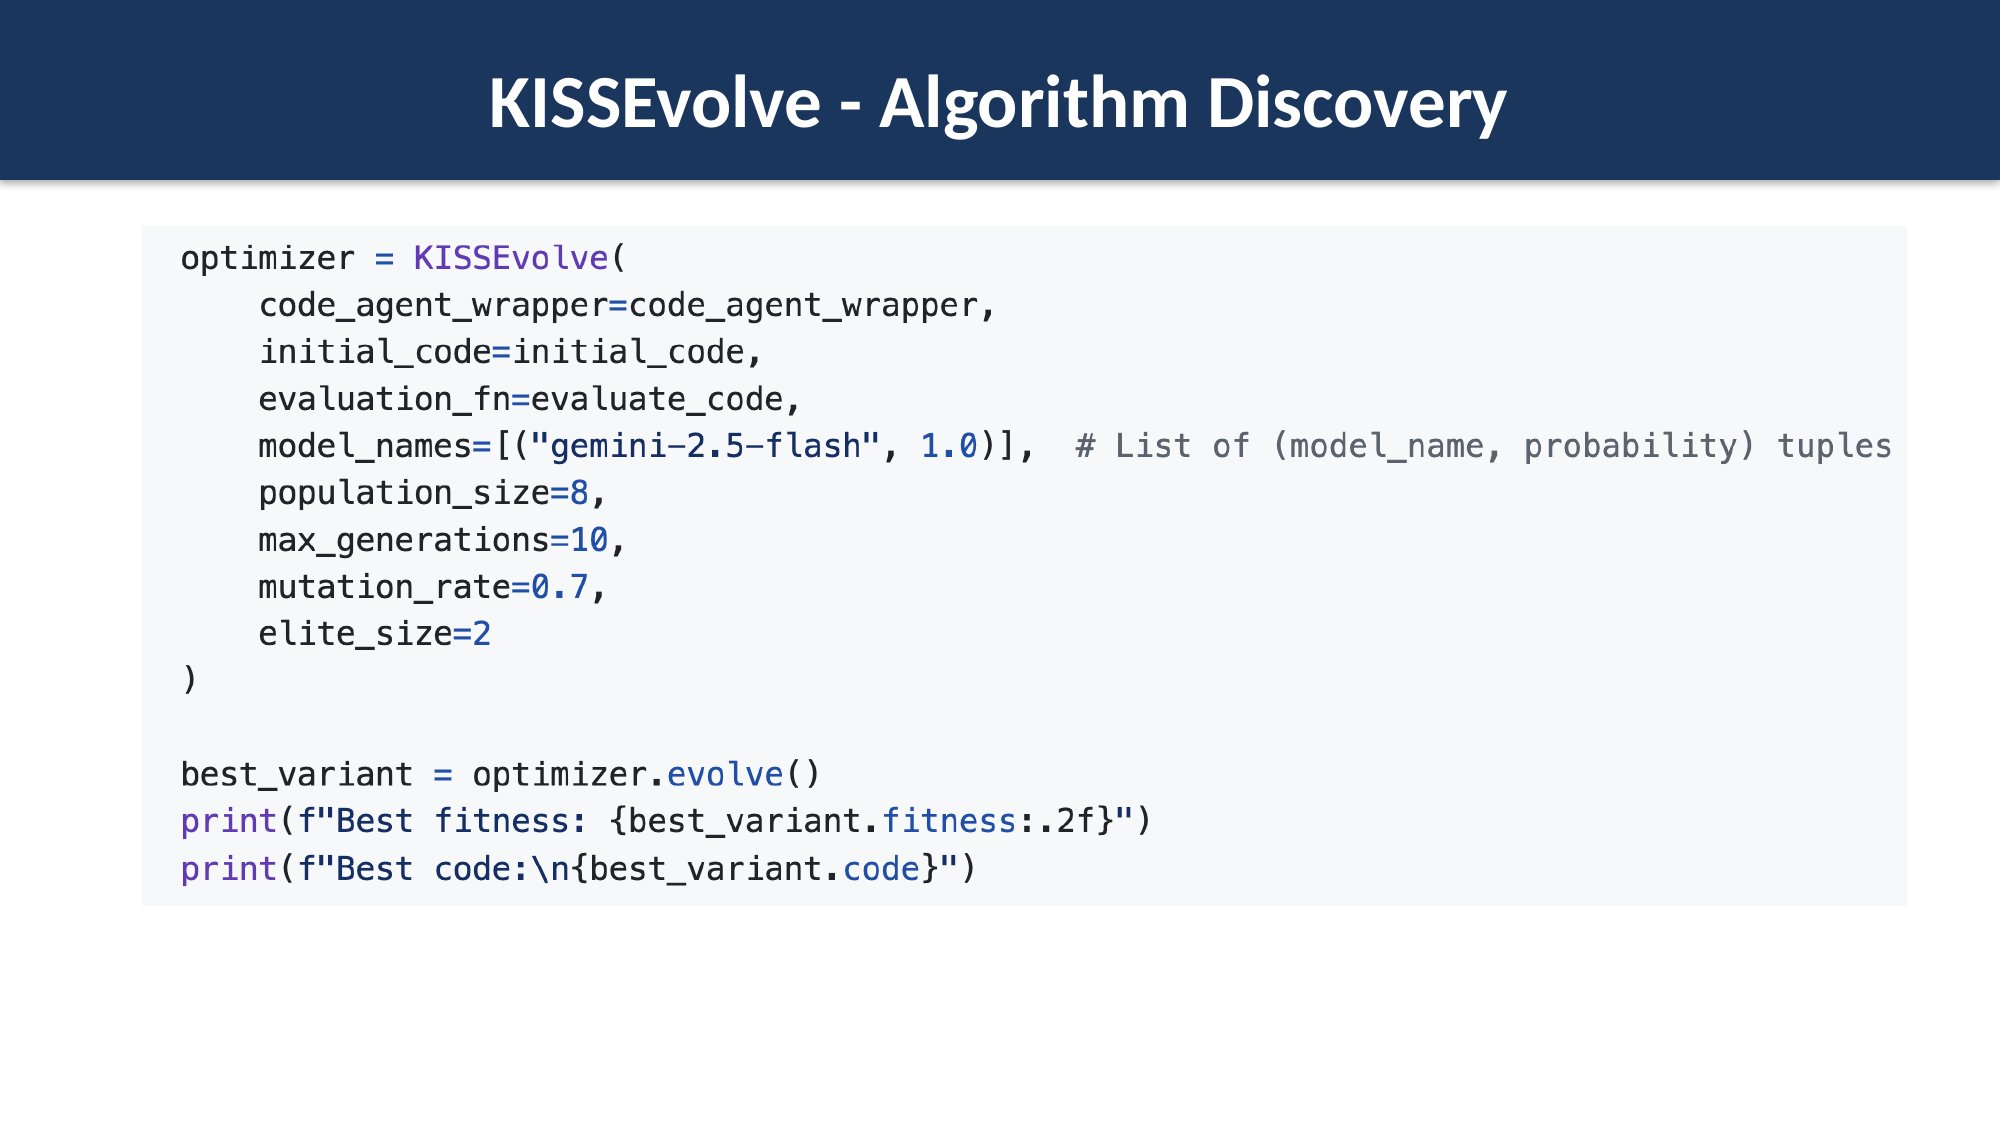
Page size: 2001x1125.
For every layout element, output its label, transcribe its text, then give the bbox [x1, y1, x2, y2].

text_box [0, 0, 2000, 181]
text_box KISSEvolve - Algorithm Discovery [475, 44, 1525, 150]
picture [140, 226, 1907, 906]
